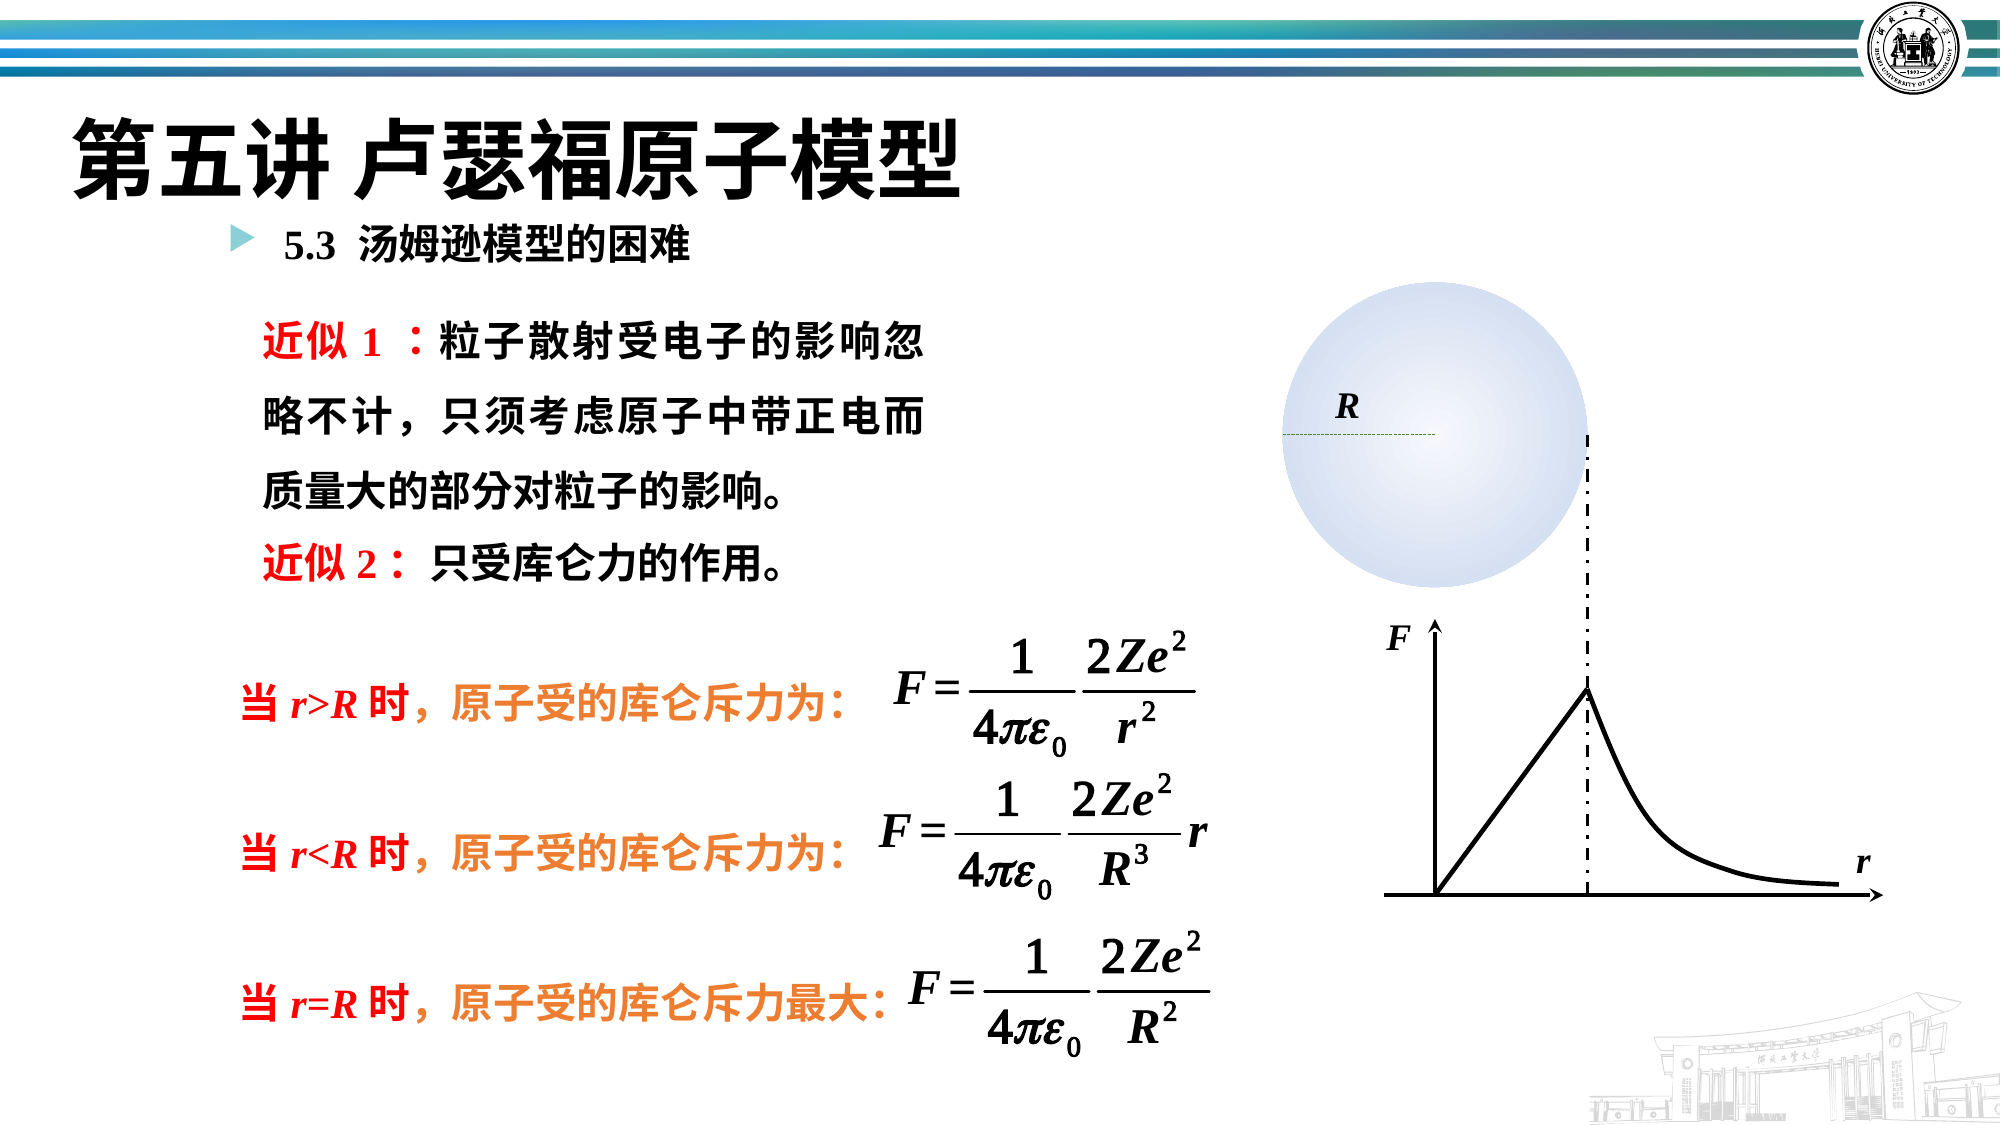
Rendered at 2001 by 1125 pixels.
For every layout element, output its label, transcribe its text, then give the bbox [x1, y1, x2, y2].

text_box 近似1：粒子散射受电子的影响忽略不计，只须考虑原子中带正电而质量大的部分对粒子的影响。 [247, 282, 941, 523]
text_box 5.3 汤姆逊模型的困难 [213, 210, 1681, 283]
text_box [889, 621, 1200, 762]
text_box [903, 921, 1215, 1061]
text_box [1282, 282, 1886, 896]
text_box 近似2：只受库仑力的作用。 [248, 524, 937, 595]
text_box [874, 764, 1215, 904]
title 第五讲 卢瑟福原子模型 [55, 78, 1688, 210]
text_box 当r>R时，原子受的库仑斥力为： 当r<R时，原子受的库仑斥力为： 当r=R时，原子受的库仑斥力最大： [224, 644, 936, 1035]
